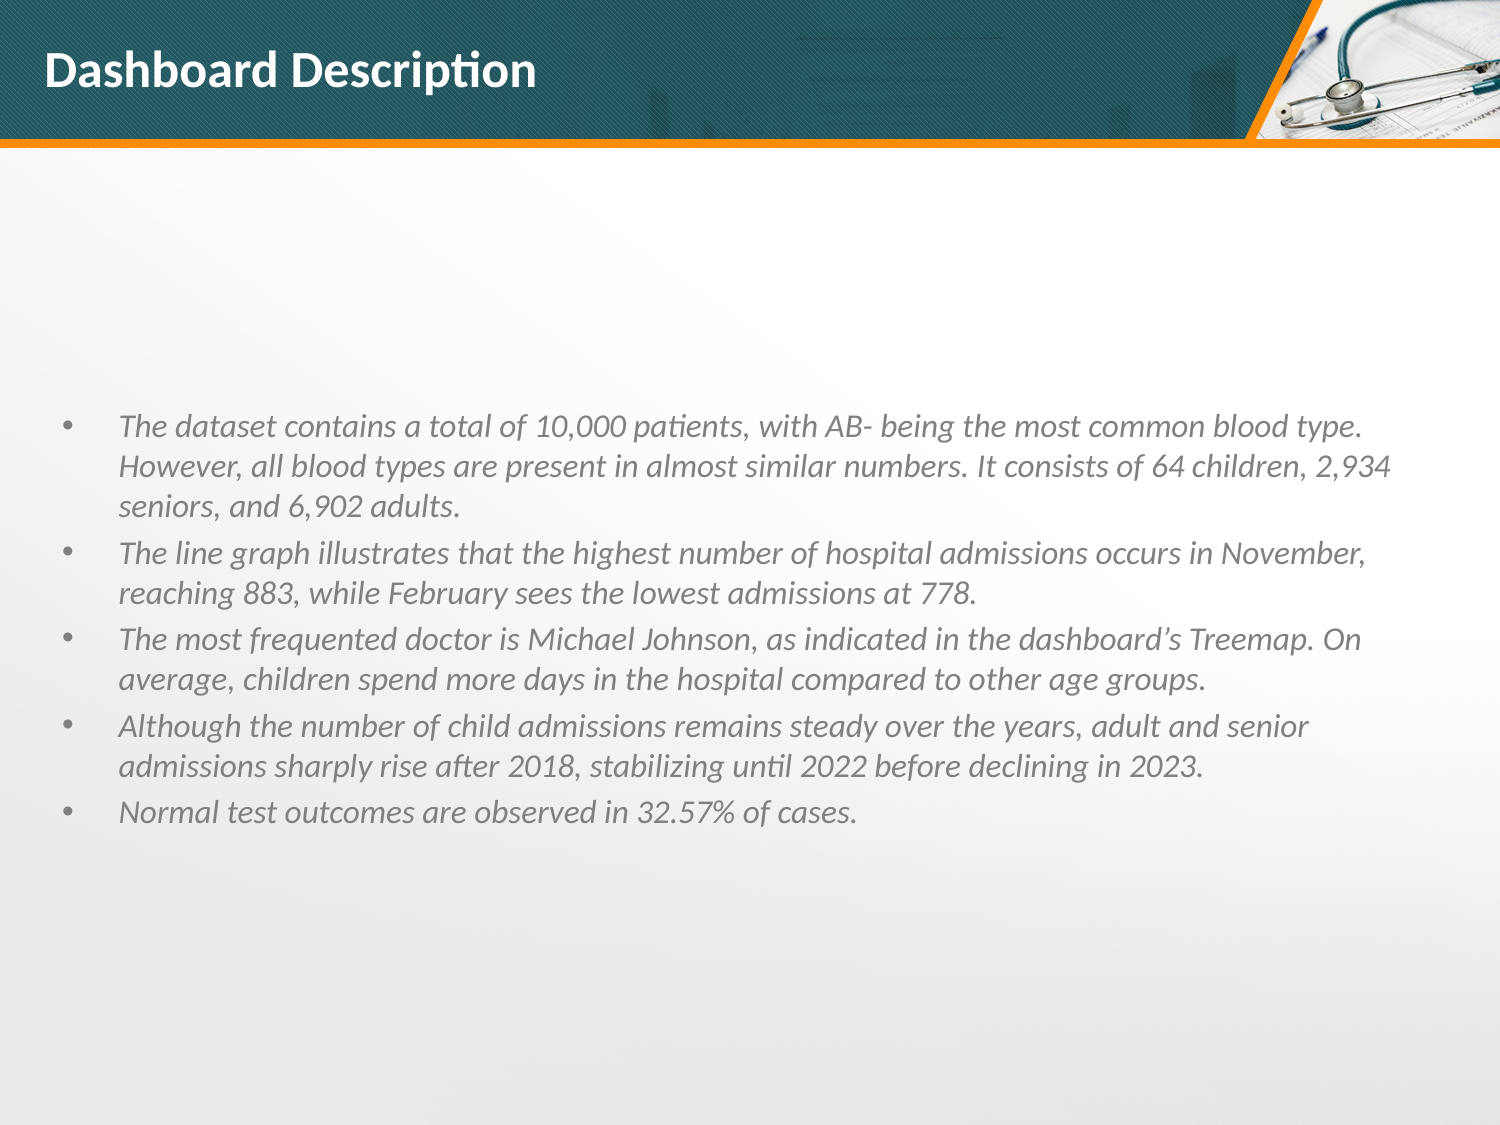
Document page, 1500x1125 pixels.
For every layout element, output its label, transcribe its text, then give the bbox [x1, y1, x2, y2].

title Dashboard Description [29, 0, 1287, 132]
picture [0, 0, 1500, 1125]
list The dataset contains a total of 10,000 patients, with AB- being the most common blood type. However, all blood types are present in almost similar numbers. It consists of 64 children, 2,934 seniors, and 6,902 adults. The line graph illustrates that the highest number of hospital admissions occurs in November, reaching 883, while February sees the lowest admissions at 778. The most frequented doctor is Michael Johnson, as indicated in the dashboard’s Treemap. On average, children spend more days in the hospital compared to other age groups. Although the number of child admissions remains steady over the years, adult and senior admissions sharply rise after 2018, stabilizing until 2022 before declining in 2023. Normal test outcomes are observed in 32.57% of cases. [47, 397, 1453, 894]
